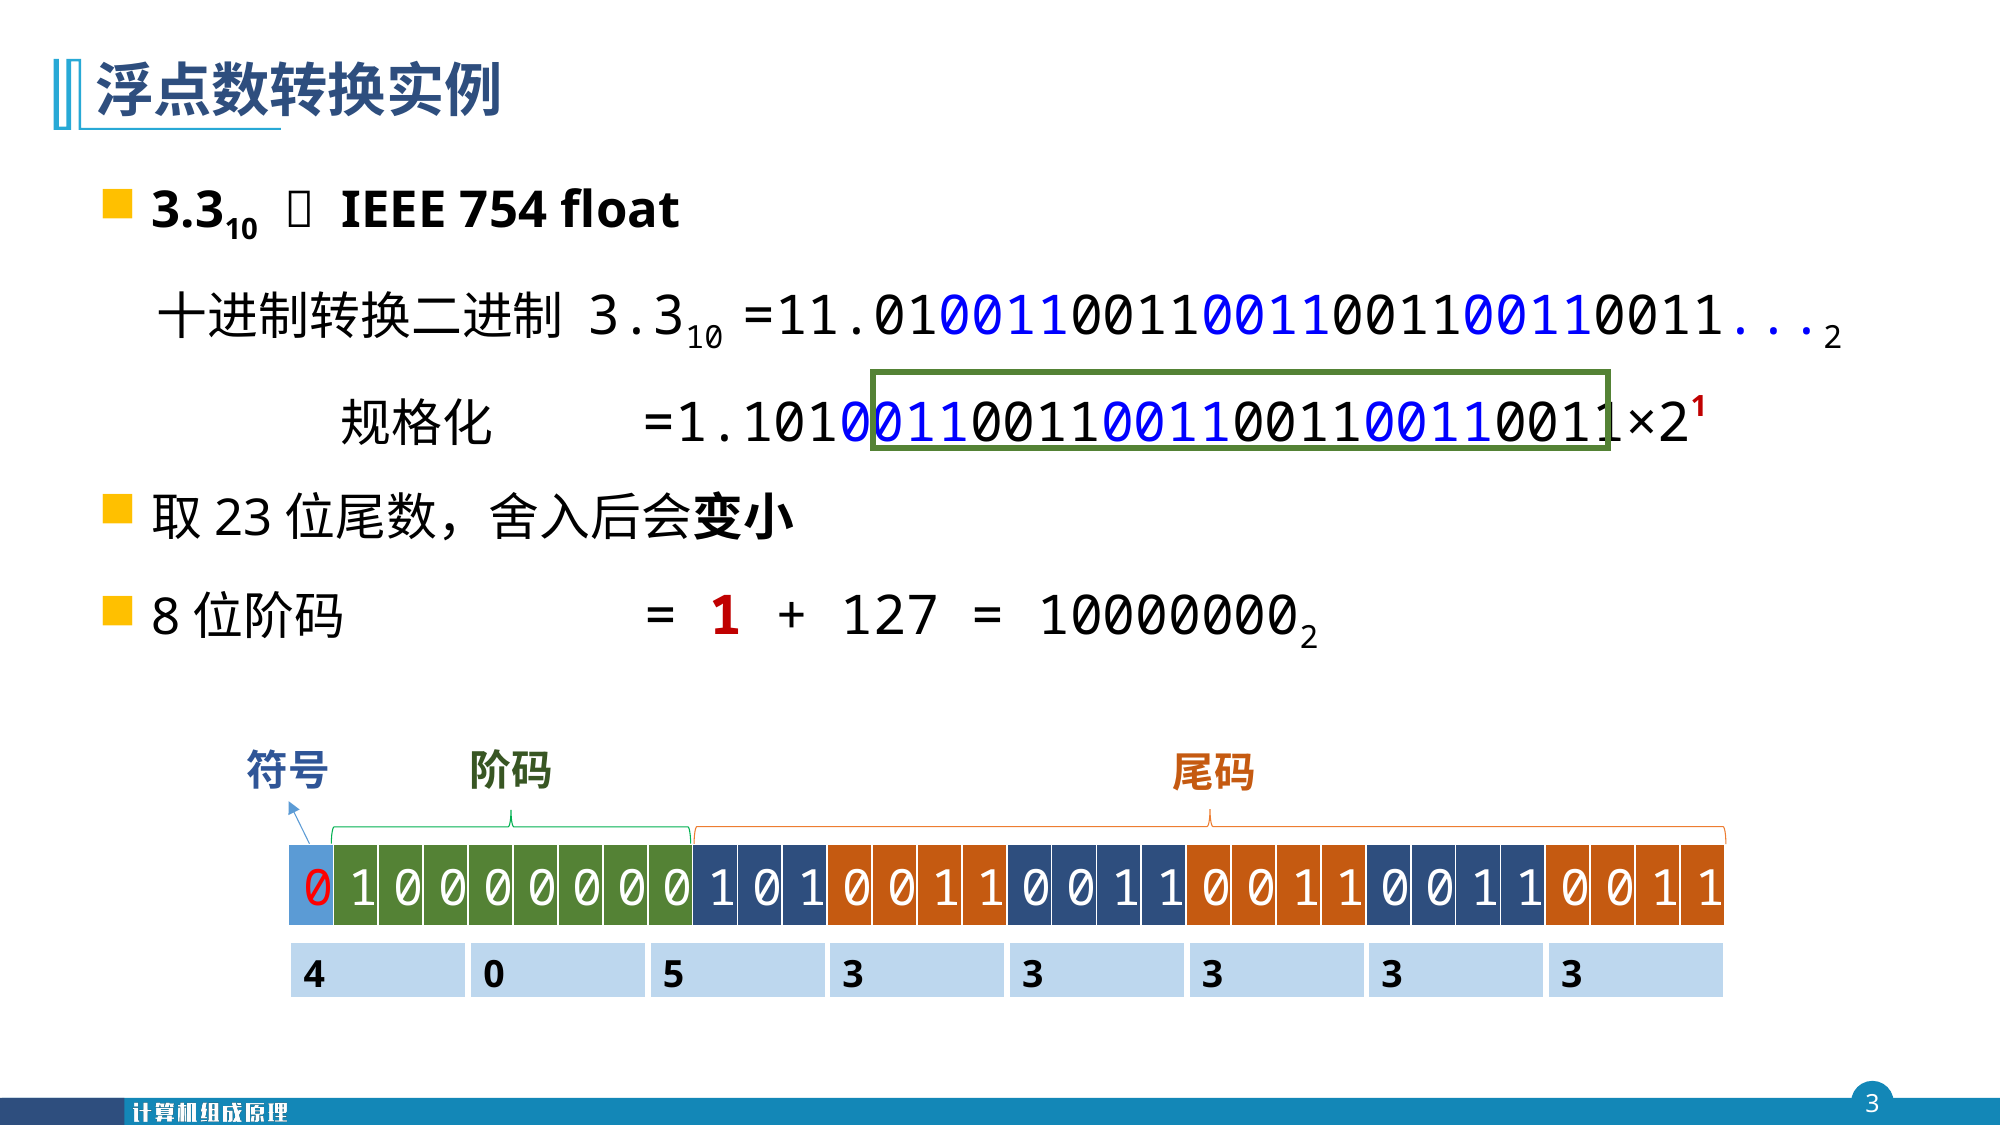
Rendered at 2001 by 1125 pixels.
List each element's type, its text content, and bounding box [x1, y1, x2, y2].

table_header 1 [918, 845, 961, 925]
table_header 3 [1549, 943, 1723, 997]
table_header 0 [649, 845, 692, 925]
list 3.310  IEEE 754 float 十进制转换二进制 3.310 =11.01001100110011001100110011...2 规格化 =1.101001100110011001100110011×21 取23位尾数，舍入后会变小 8位阶码 = 1 + 127 = 100000002 [83, 154, 1899, 726]
table_header 0 [1546, 845, 1589, 925]
table_header 1 [693, 845, 737, 925]
table_header 4 [291, 943, 465, 997]
table_header 0 [738, 845, 781, 925]
table_header 1 [1501, 845, 1544, 925]
table_header 3 [1369, 943, 1543, 997]
table_header 5 [651, 943, 825, 997]
table_header 0 [1187, 845, 1230, 925]
table_header 0 [289, 845, 333, 925]
text_box [872, 371, 1609, 449]
table_header 1 [1636, 845, 1679, 925]
table_header 0 [1232, 845, 1275, 925]
table_header 0 [514, 845, 557, 925]
table_header 0 [873, 845, 916, 925]
table_header 1 [1322, 845, 1365, 925]
table_header 1 [1456, 845, 1500, 925]
table_header 3 [830, 943, 1004, 997]
table_header 0 [1591, 845, 1634, 925]
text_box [218, 736, 1726, 844]
table_header 0 [424, 845, 467, 925]
table_header 0 [1412, 845, 1455, 925]
table_header 0 [559, 845, 602, 925]
table_header 1 [1277, 845, 1320, 925]
table_header 1 [334, 845, 377, 925]
table_header 0 [469, 845, 512, 925]
table_header 0 [828, 845, 871, 925]
table_header 1 [1142, 845, 1185, 925]
title 浮点数转换实例 [80, 42, 1805, 144]
table_header 1 [1097, 845, 1140, 925]
table_header 3 [1190, 943, 1364, 997]
table_header 0 [471, 943, 645, 997]
table_header 1 [1681, 845, 1724, 925]
table_header 0 [1367, 845, 1410, 925]
table_header 0 [1008, 845, 1051, 925]
table_header 0 [604, 845, 647, 925]
table_header 1 [963, 845, 1006, 925]
table_header 0 [1052, 845, 1096, 925]
table_header 1 [783, 845, 826, 925]
table_header 0 [379, 845, 422, 925]
table_header 3 [1010, 943, 1184, 997]
